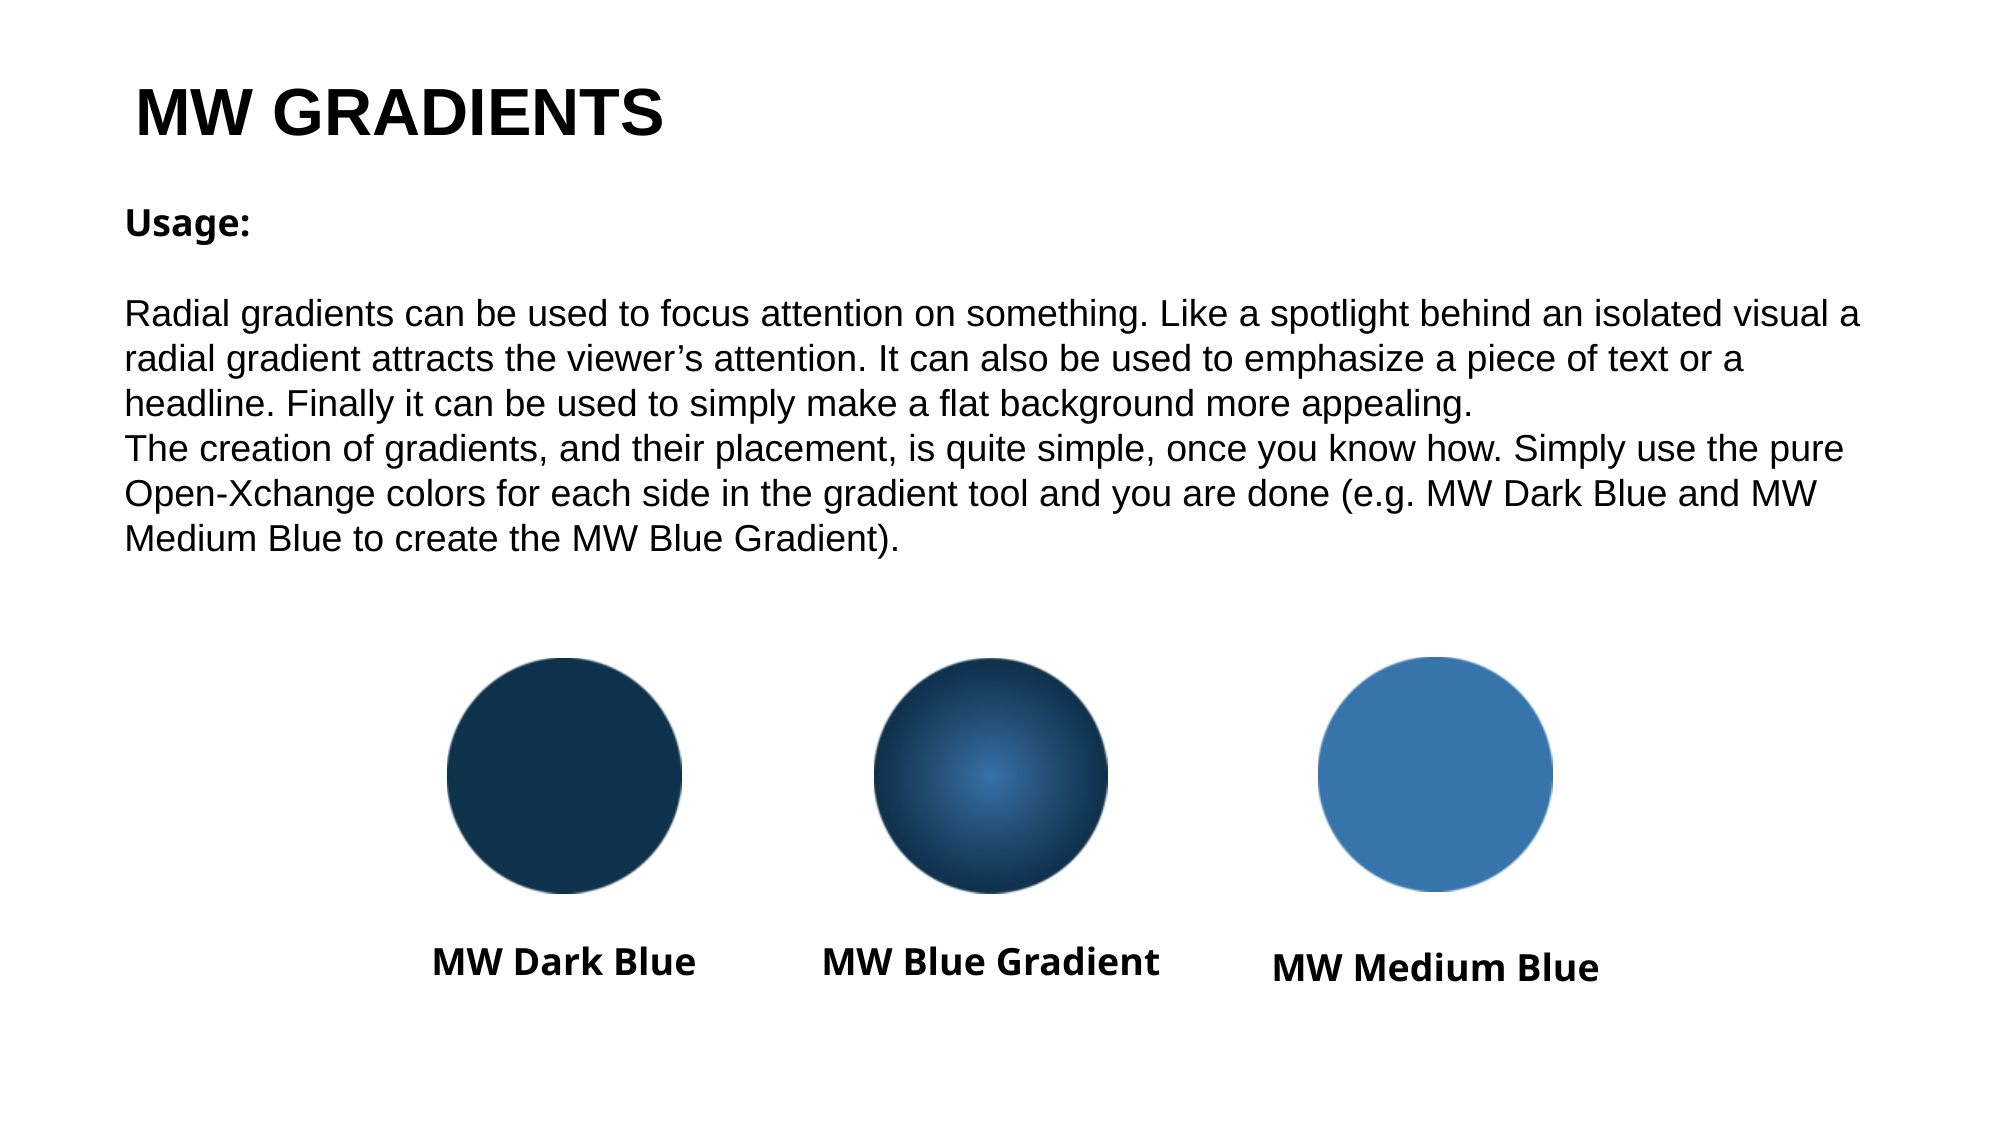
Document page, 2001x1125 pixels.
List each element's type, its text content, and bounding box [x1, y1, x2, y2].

picture [447, 658, 682, 894]
text_box Usage: Radial gradients can be used to focus attention on something. Like a spotlight behind an isolated visual a radial gradient attracts the viewer’s attention. It can also be used to emphasize a piece of text or a headline. Finally it can be used to simply make a flat background more appealing. The creation of gradients, and their placement, is quite simple, once you know how. Simply use the pure Open-Xchange colors for each side in the gradient tool and you are done (e.g. MW Dark Blue and MW Medium Blue to create the MW Blue Gradient). [109, 191, 1891, 566]
text_box MW Medium Blue [1243, 936, 1628, 996]
text_box MW Dark Blue [403, 930, 725, 990]
picture [1318, 657, 1553, 892]
picture [874, 658, 1108, 894]
text_box MW GRADIENTS [120, 61, 681, 156]
text_box MW Blue Gradient [799, 930, 1183, 990]
